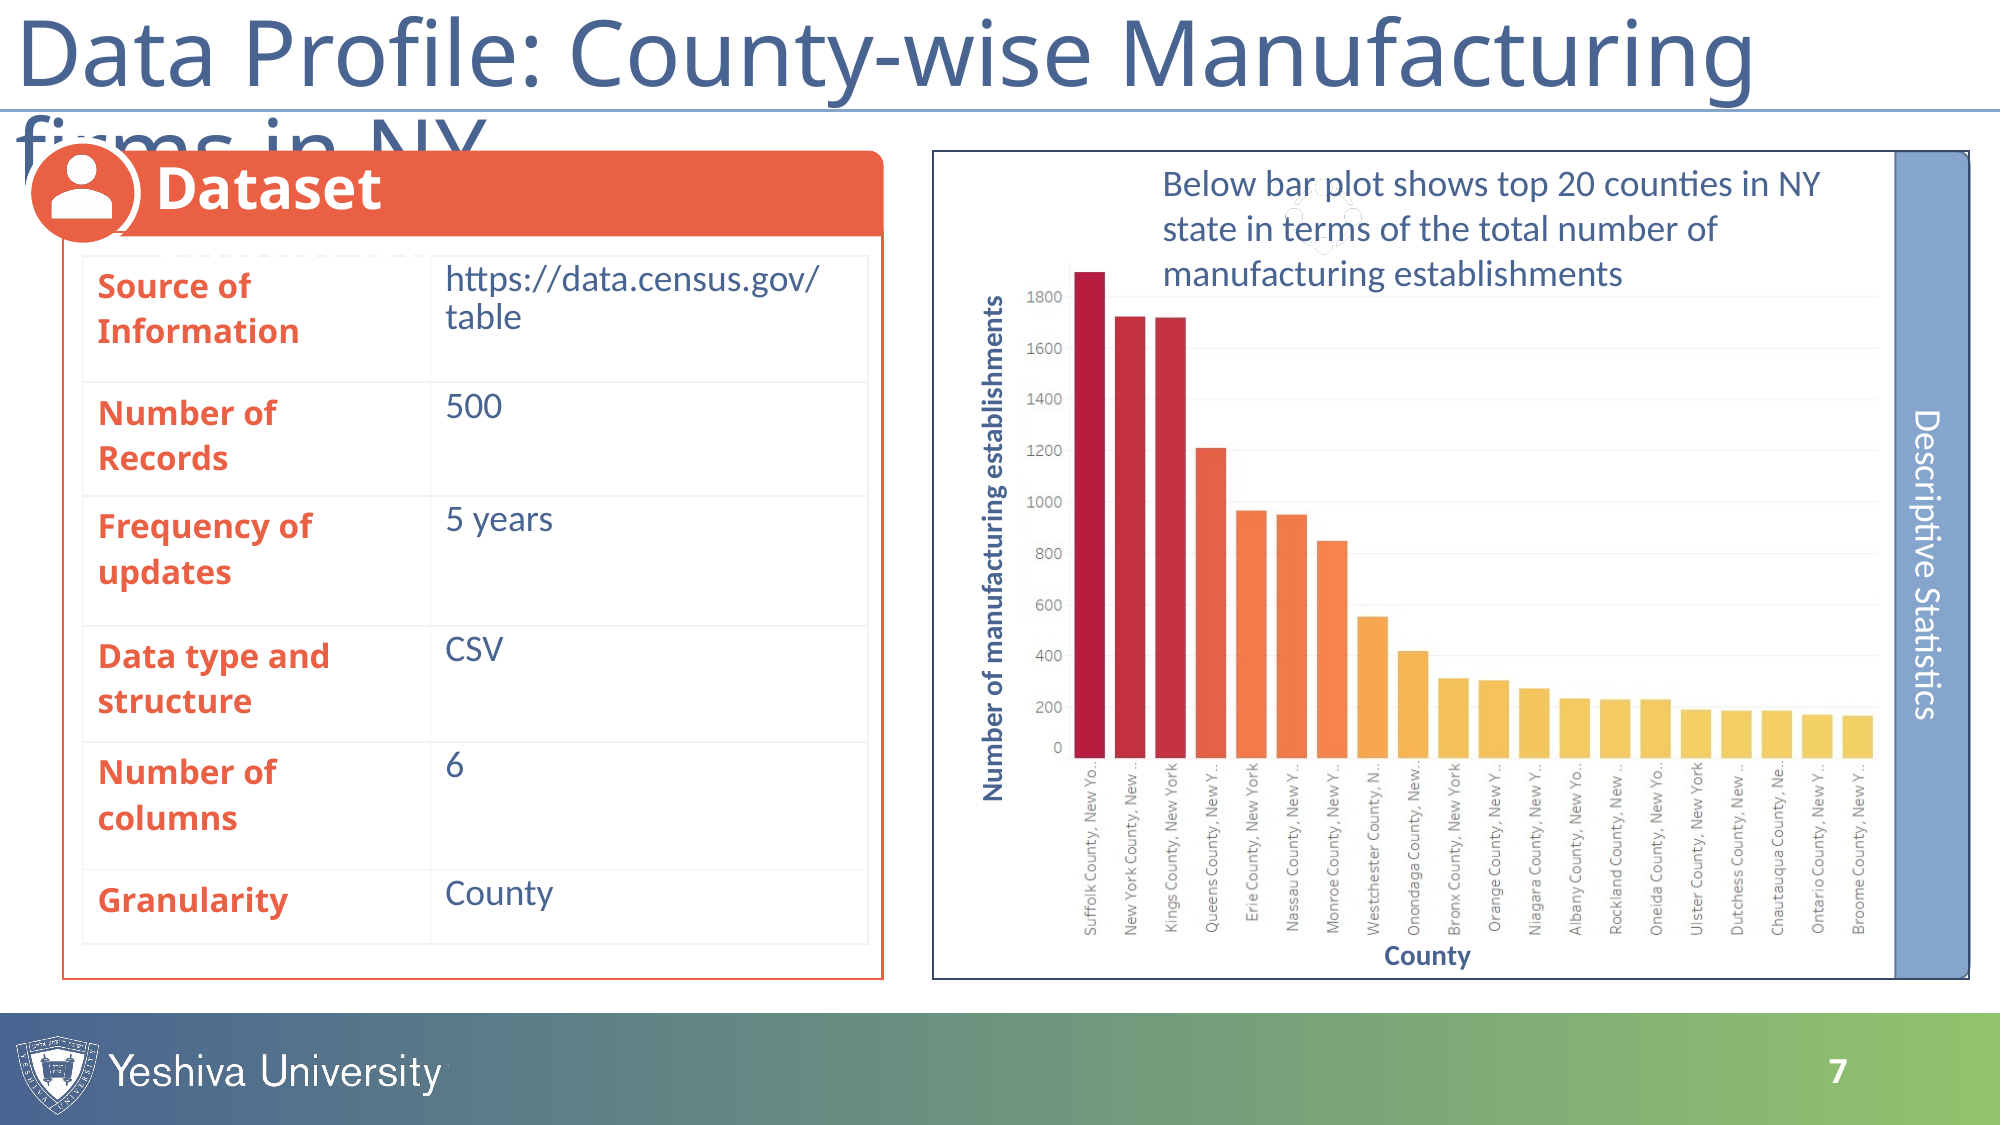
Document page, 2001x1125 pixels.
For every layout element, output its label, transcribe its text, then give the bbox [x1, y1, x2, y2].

text_box Number of manufacturing establishments [965, 266, 1016, 818]
text_box Dataset Summary [140, 143, 624, 299]
text_box [624, 150, 884, 231]
text_box County [1369, 937, 1503, 979]
slide_number 7 [1412, 1042, 1863, 1103]
picture [1022, 165, 1881, 937]
text_box [127, 160, 139, 226]
text_box [127, 150, 140, 231]
text_box Data Profile: County-wise Manufacturing firms in NY [0, 0, 2000, 108]
text_box Below bar plot shows top 20 counties in NY state in terms of the total number of manufacturing establishments [1147, 151, 1843, 263]
text_box [932, 150, 1970, 980]
text_box [27, 163, 36, 223]
text_box [44, 232, 62, 243]
text_box [62, 231, 884, 980]
picture [36, 141, 127, 232]
